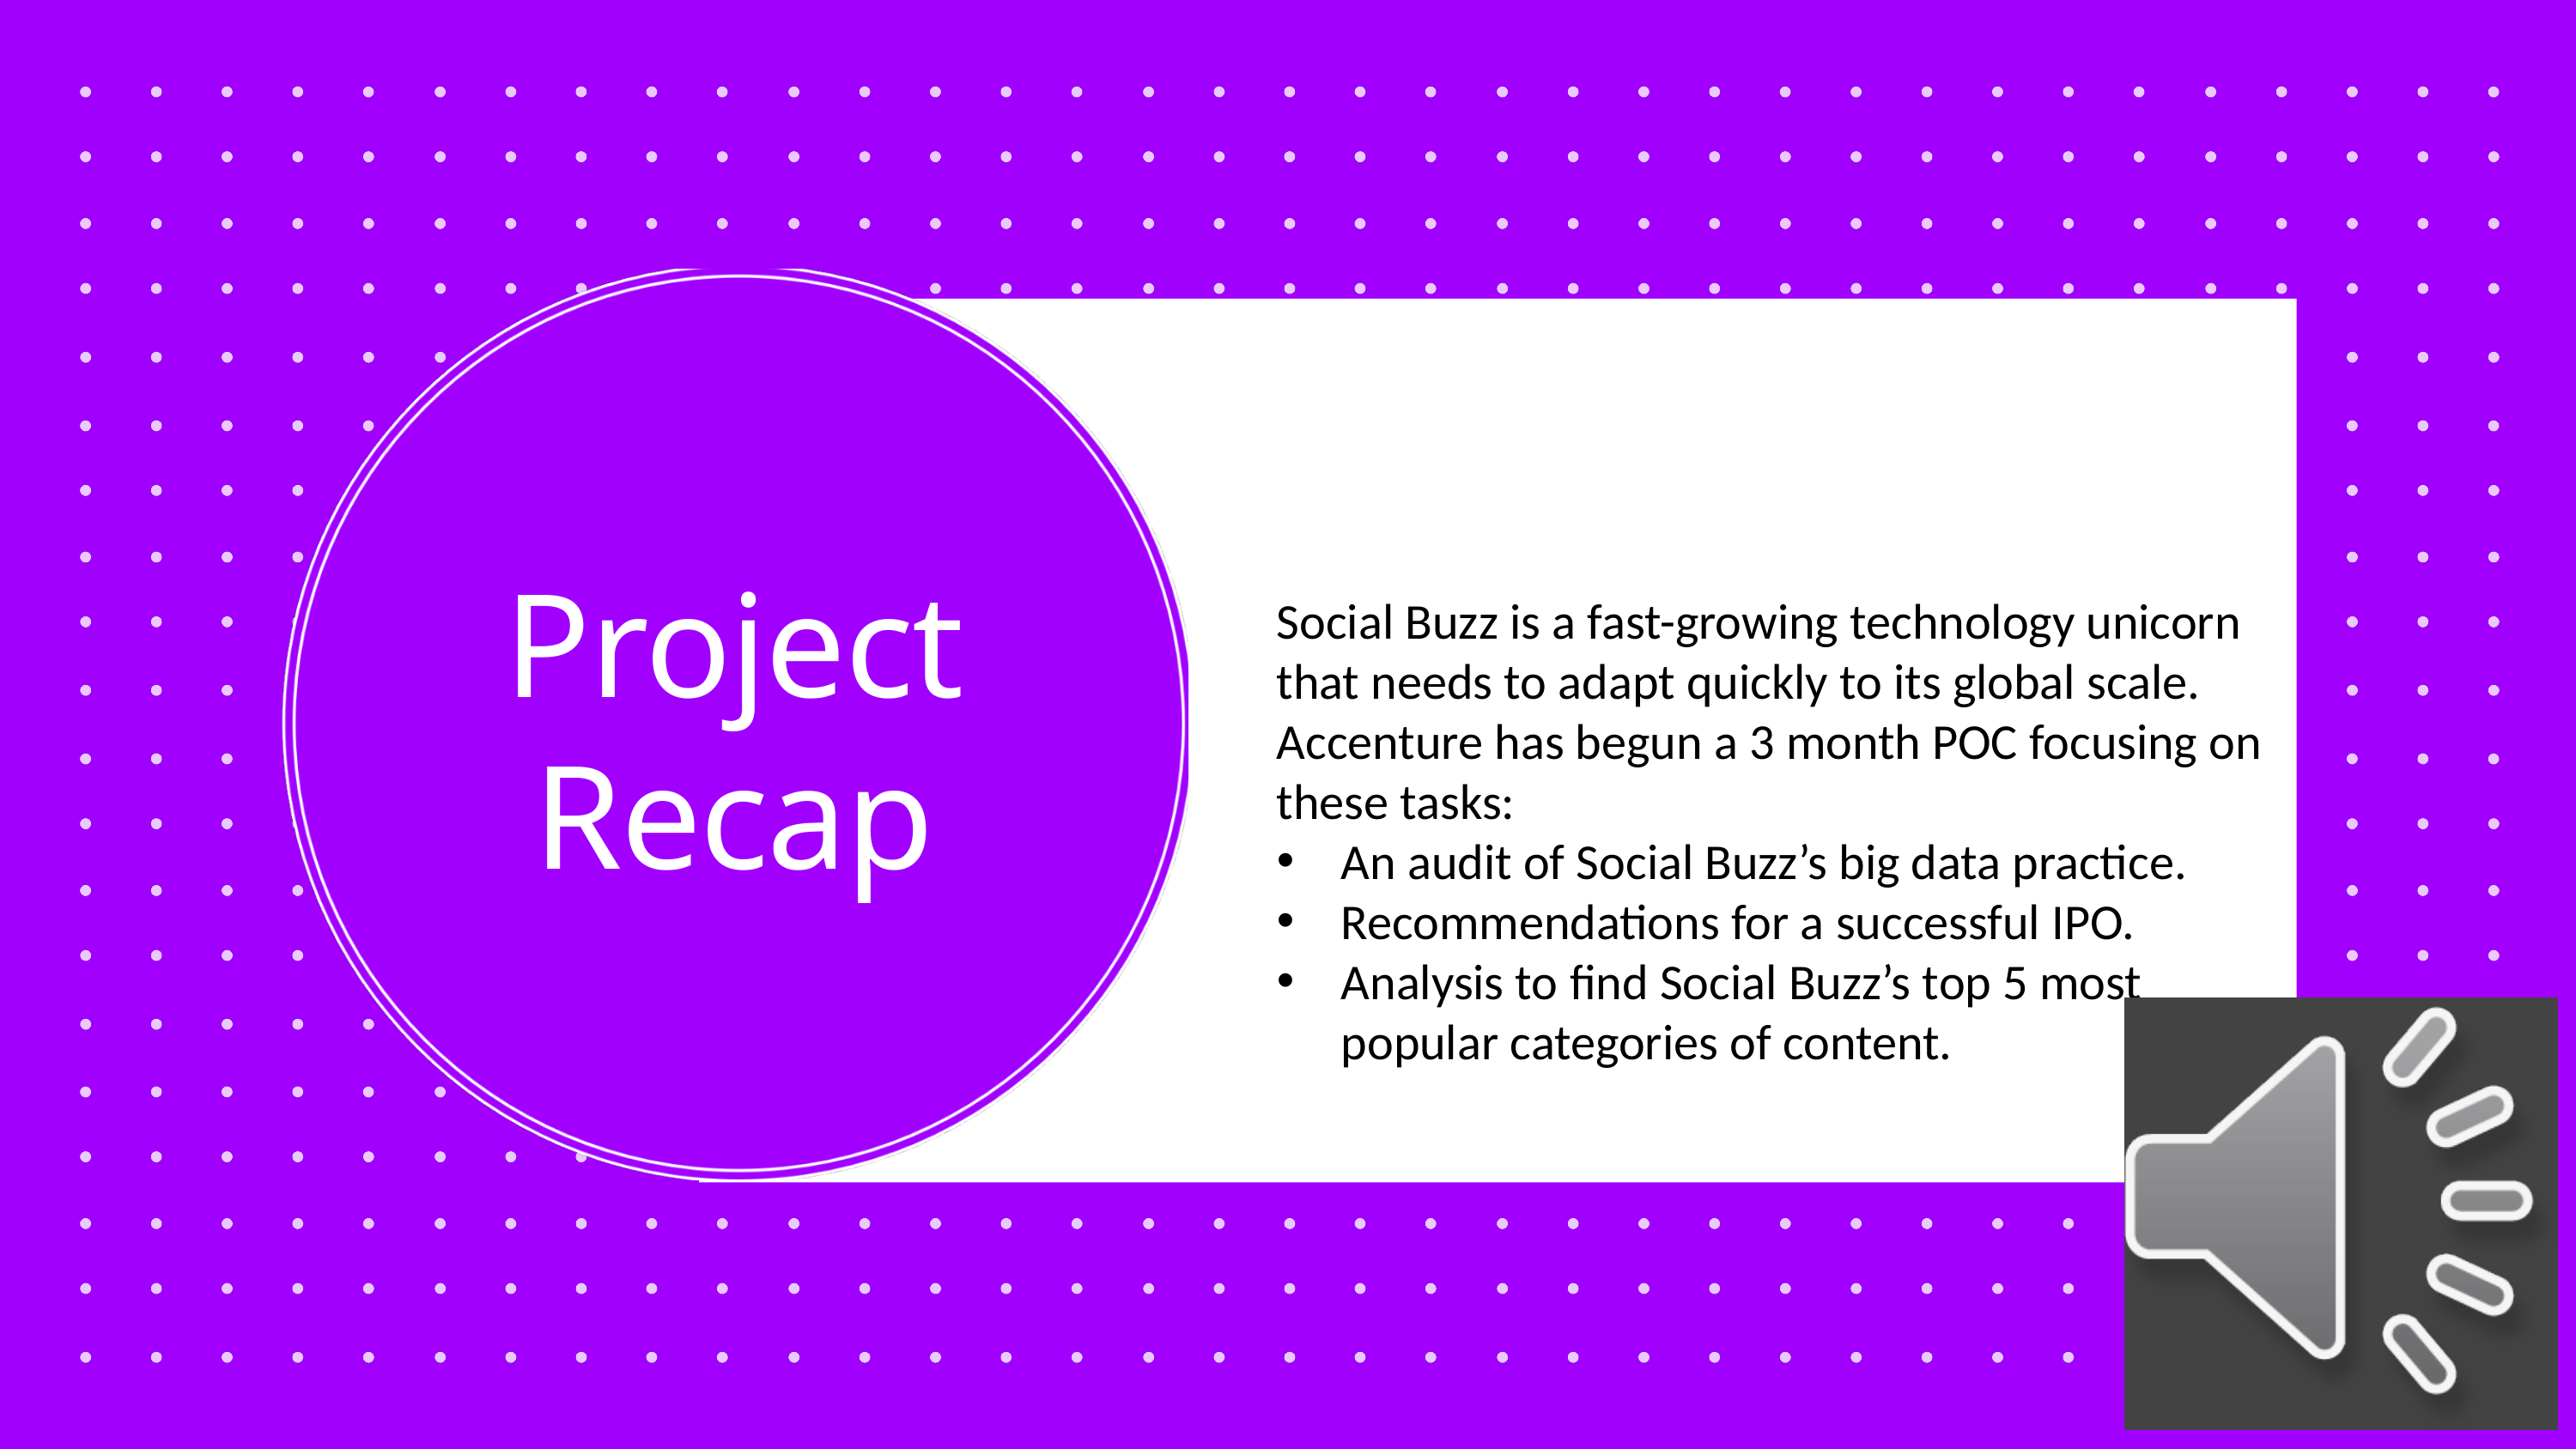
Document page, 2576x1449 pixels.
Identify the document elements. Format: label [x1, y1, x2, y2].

text_box [72, 82, 2504, 1367]
picture [278, 268, 1189, 1180]
picture [2123, 996, 2560, 1432]
